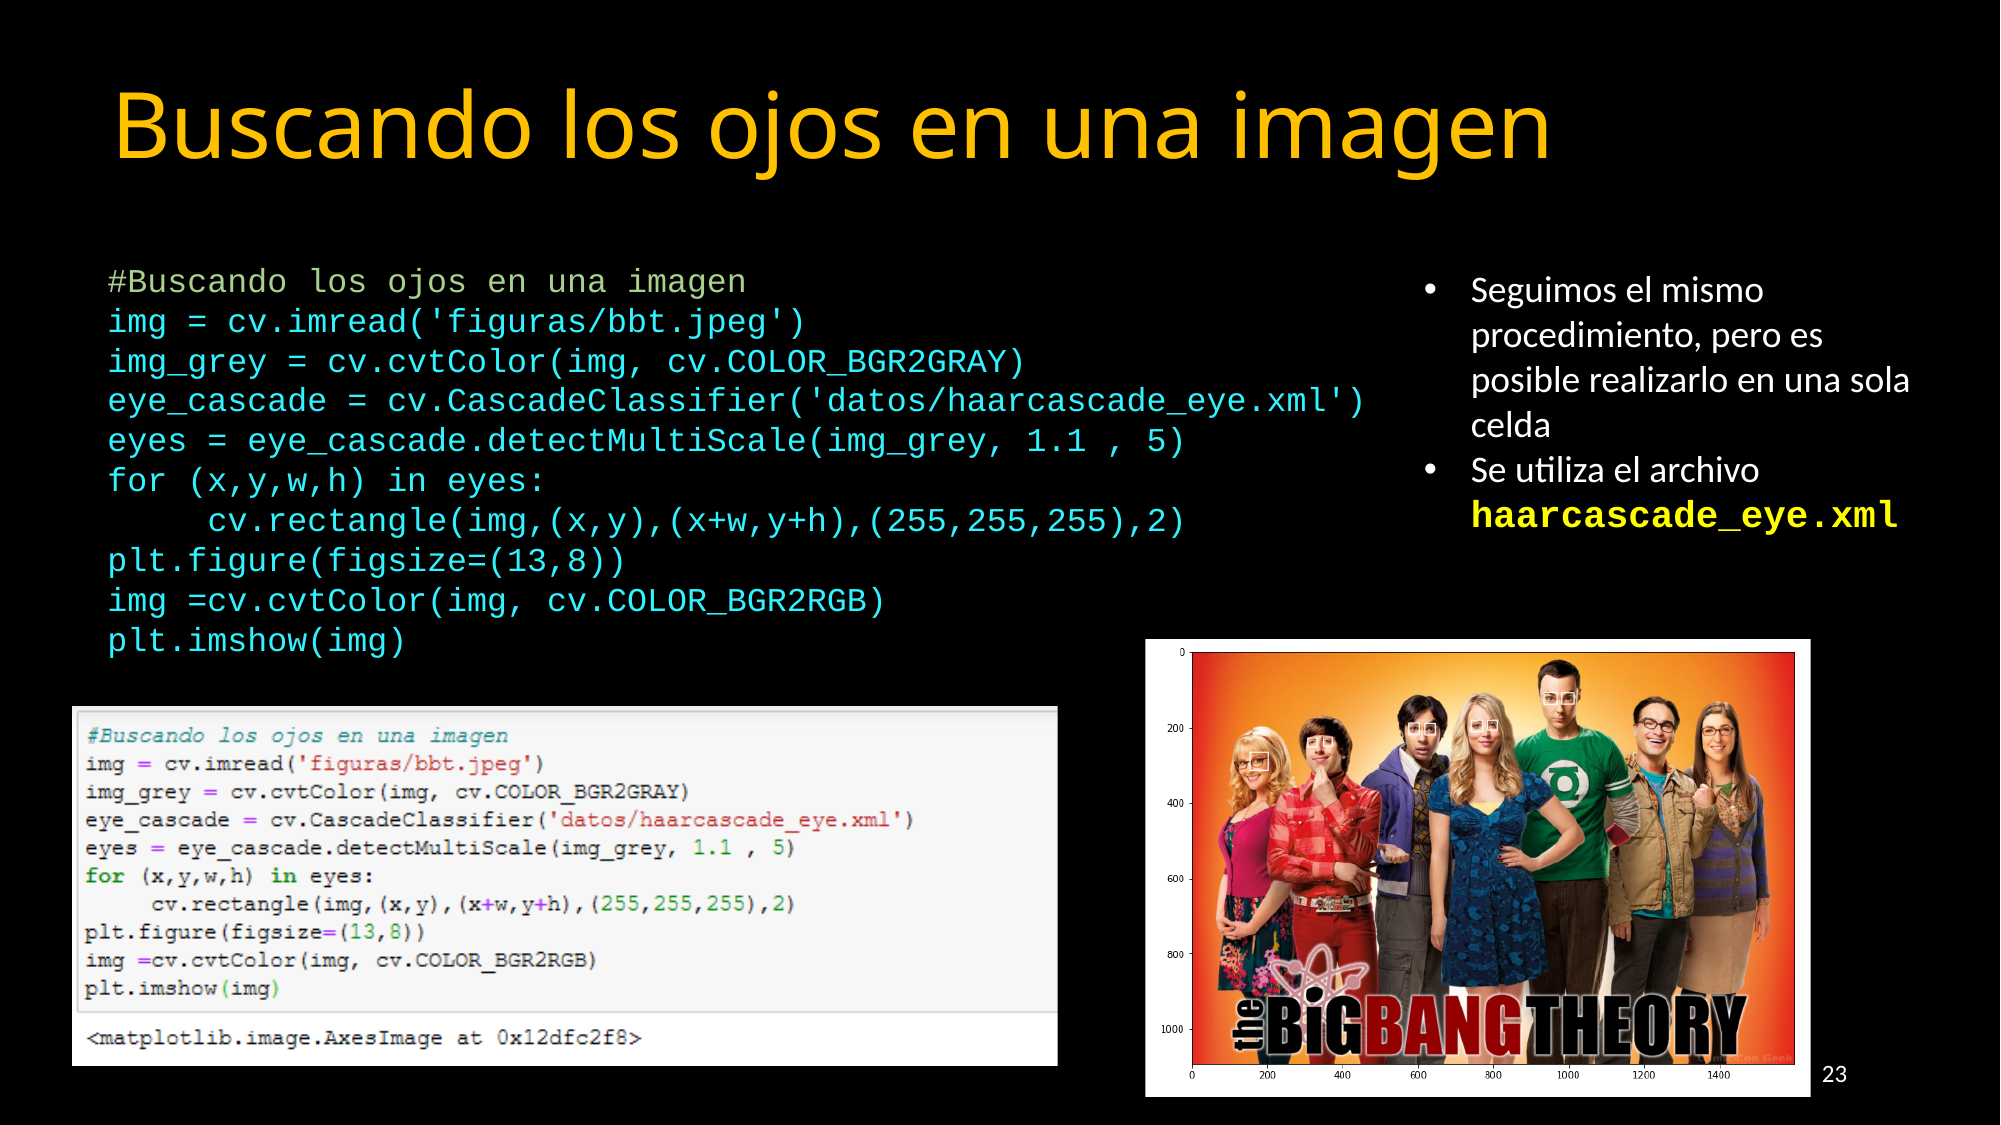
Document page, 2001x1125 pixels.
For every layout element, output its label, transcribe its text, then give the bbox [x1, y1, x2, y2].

slide_number 23 [1412, 1042, 1863, 1103]
title Buscando los ojos en una imagen [96, 19, 1822, 238]
picture [72, 706, 1058, 1066]
text_box #Buscando los ojos en una imagen img = cv.imread('figuras/bbt.jpeg') img_grey = cv.cvtColor(img, cv.COLOR_BGR2GRAY) eye_cascade = cv.CascadeClassifier('datos/haarcascade_eye.xml') eyes = eye_cascade.detectMultiScale(img_grey, 1.1 , 5) for (x,y,w,h) in eyes: cv.rectangle(img,(x,y),(x+w,y+h),(255,255,255),2) plt.figure(figsize=(13,8)) img =cv.cvtColor(img, cv.COLOR_BGR2RGB) plt.imshow(img) [107, 232, 1478, 685]
text_box Seguimos el mismo procedimiento, pero es posible realizarlo en una sola celda Se utiliza el archivo haarcascade_eye.xml [1409, 258, 1945, 543]
picture [1145, 639, 1811, 1097]
